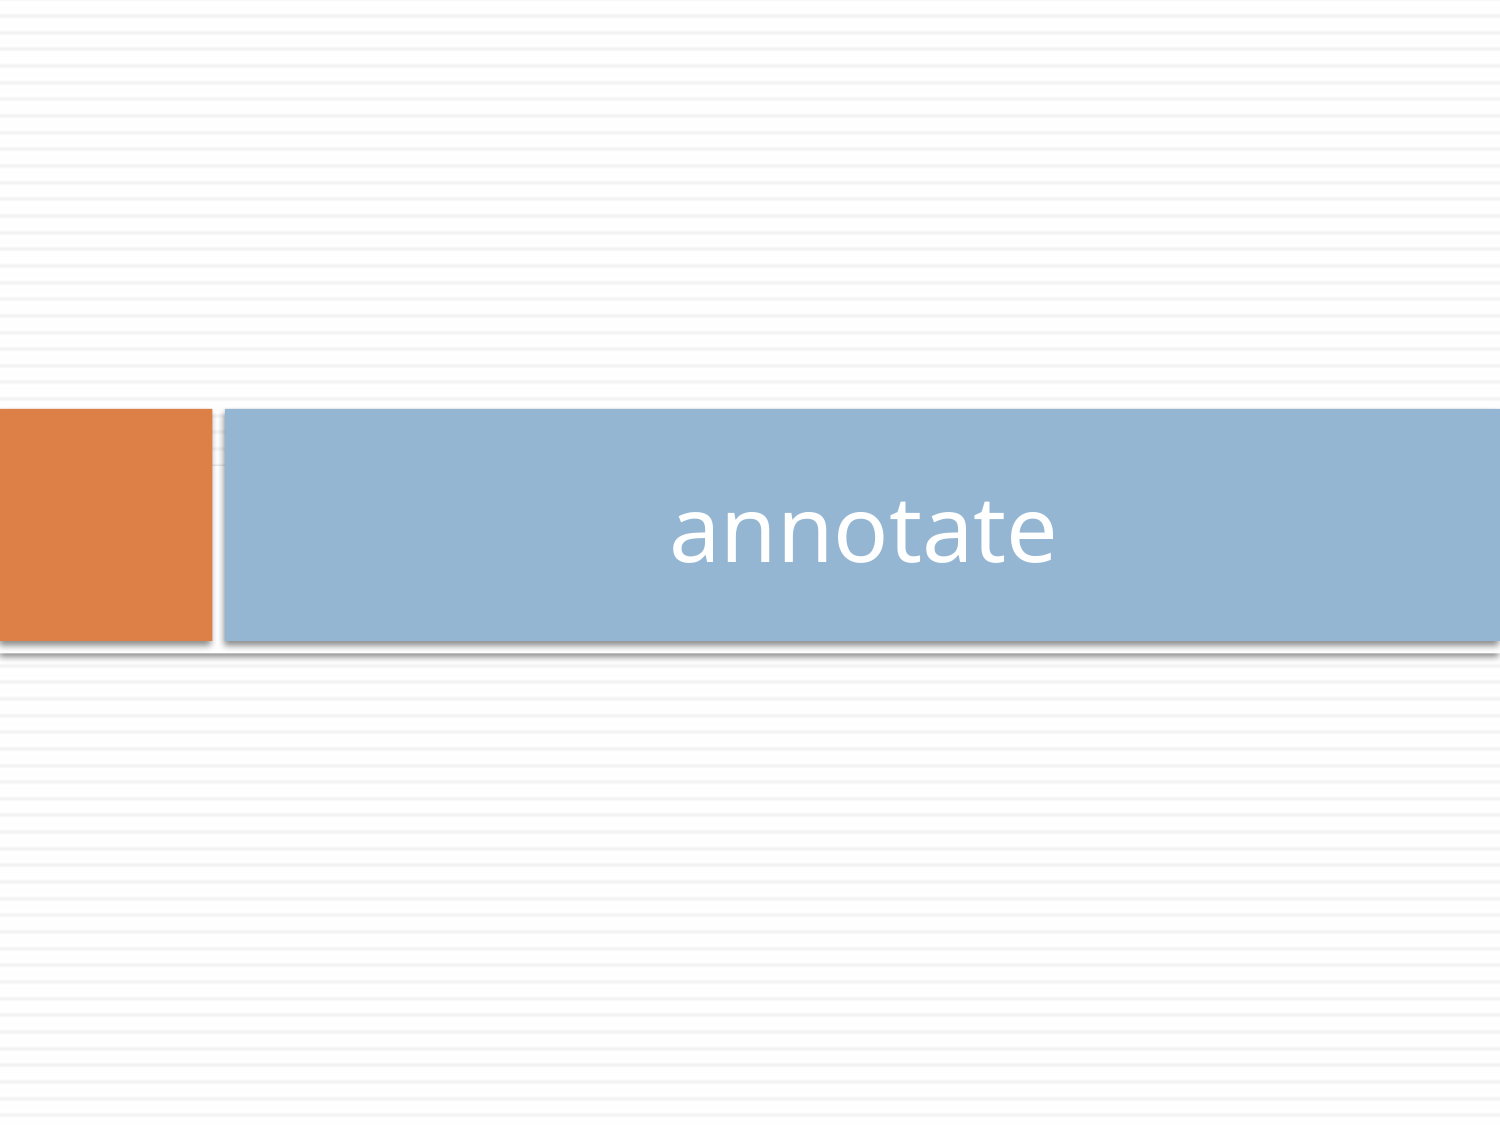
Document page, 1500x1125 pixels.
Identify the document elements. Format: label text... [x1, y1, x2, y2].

title annotate [238, 444, 1489, 607]
